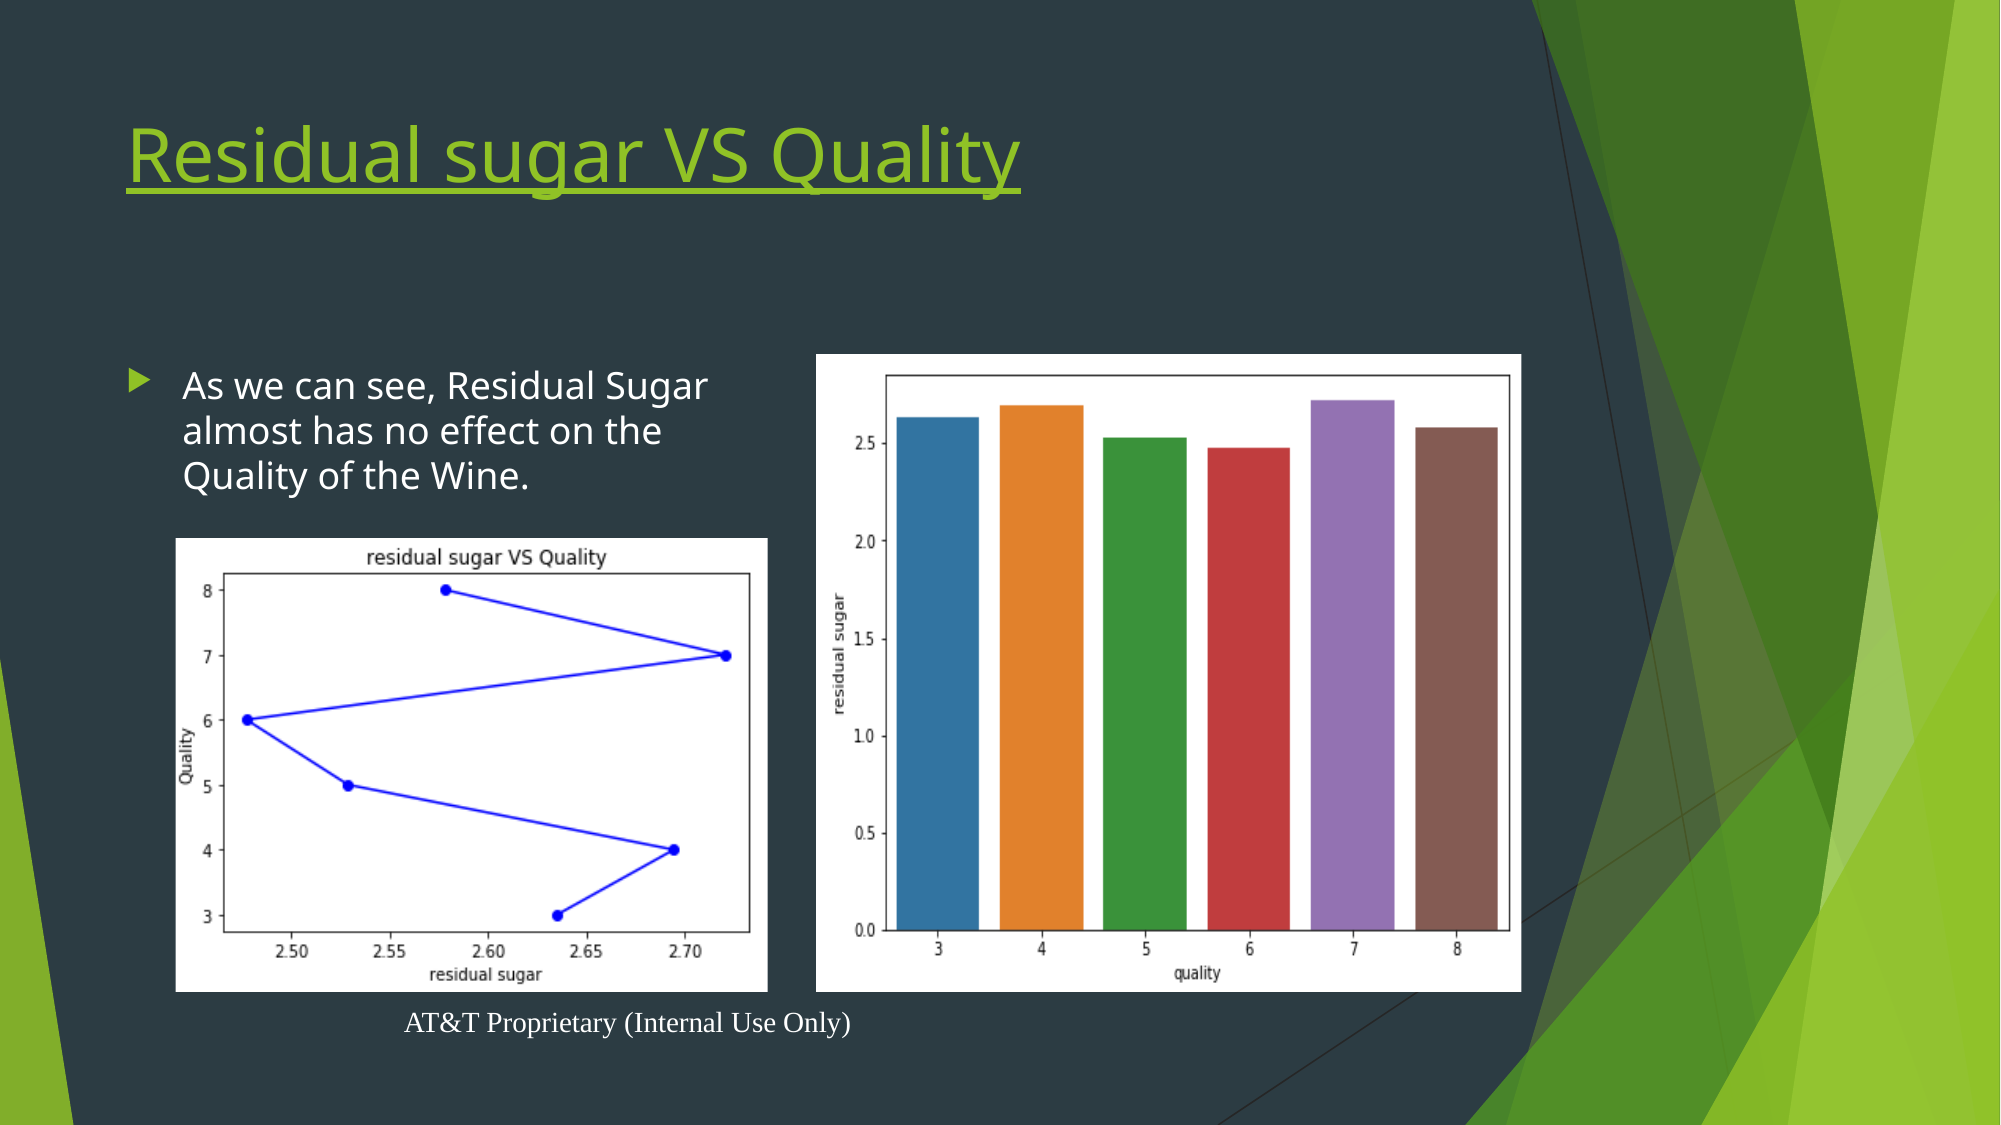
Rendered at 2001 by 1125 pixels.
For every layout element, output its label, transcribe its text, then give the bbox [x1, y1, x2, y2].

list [815, 354, 1522, 992]
footer AT&T Proprietary (Internal Use Only) [111, 991, 1145, 1051]
list As we can see, Residual Sugar almost has no effect on the Quality of the Wine. [111, 354, 798, 991]
picture [175, 538, 768, 992]
title Residual sugar VS Quality [111, 99, 1522, 317]
